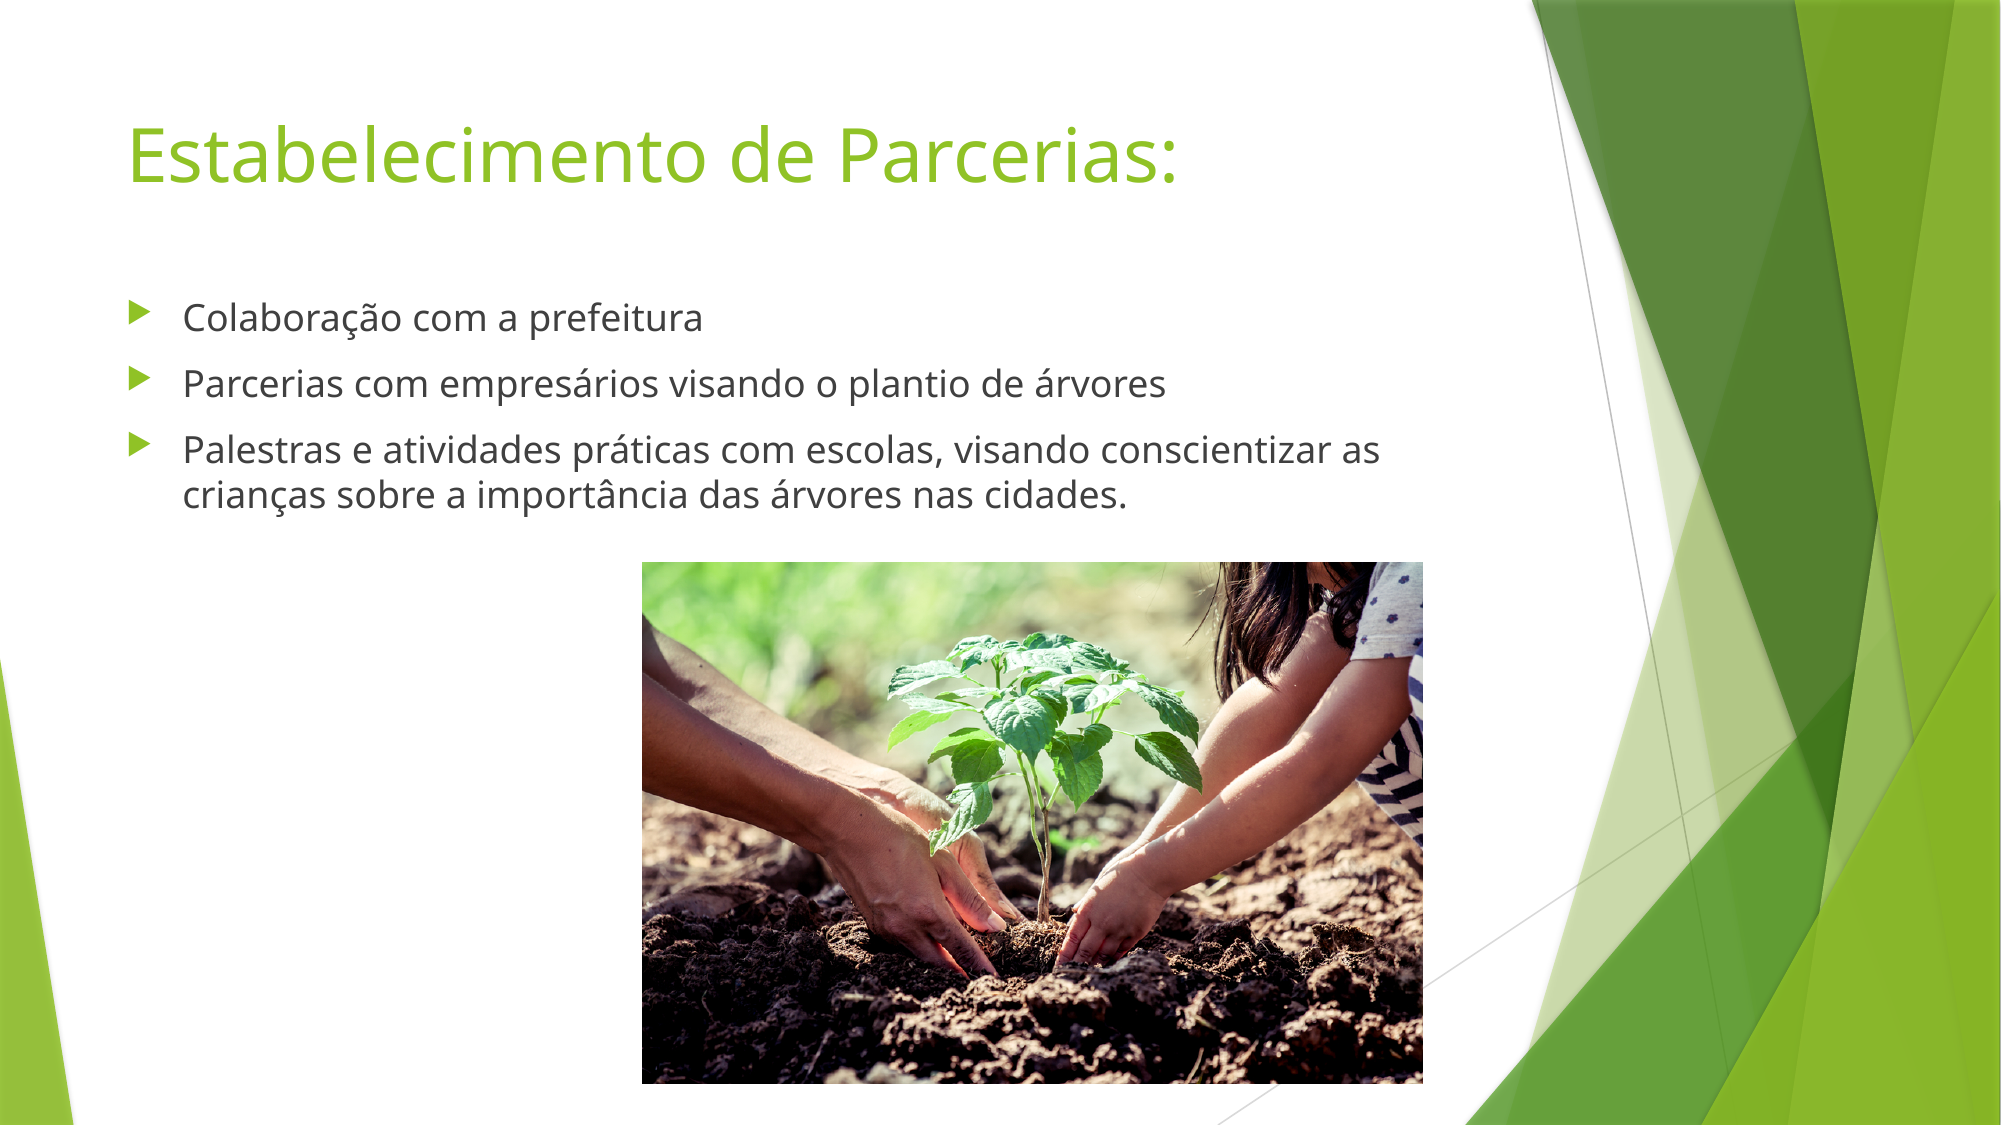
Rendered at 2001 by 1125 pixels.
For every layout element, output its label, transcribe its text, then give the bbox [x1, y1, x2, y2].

list Colaboração com a prefeitura Parcerias com empresários visando o plantio de árvores Palestras e atividades práticas com escolas, visando conscientizar as crianças sobre a importância das árvores nas cidades. [111, 286, 1522, 924]
title Estabelecimento de Parcerias: [111, 99, 1522, 286]
picture [641, 561, 1424, 1084]
